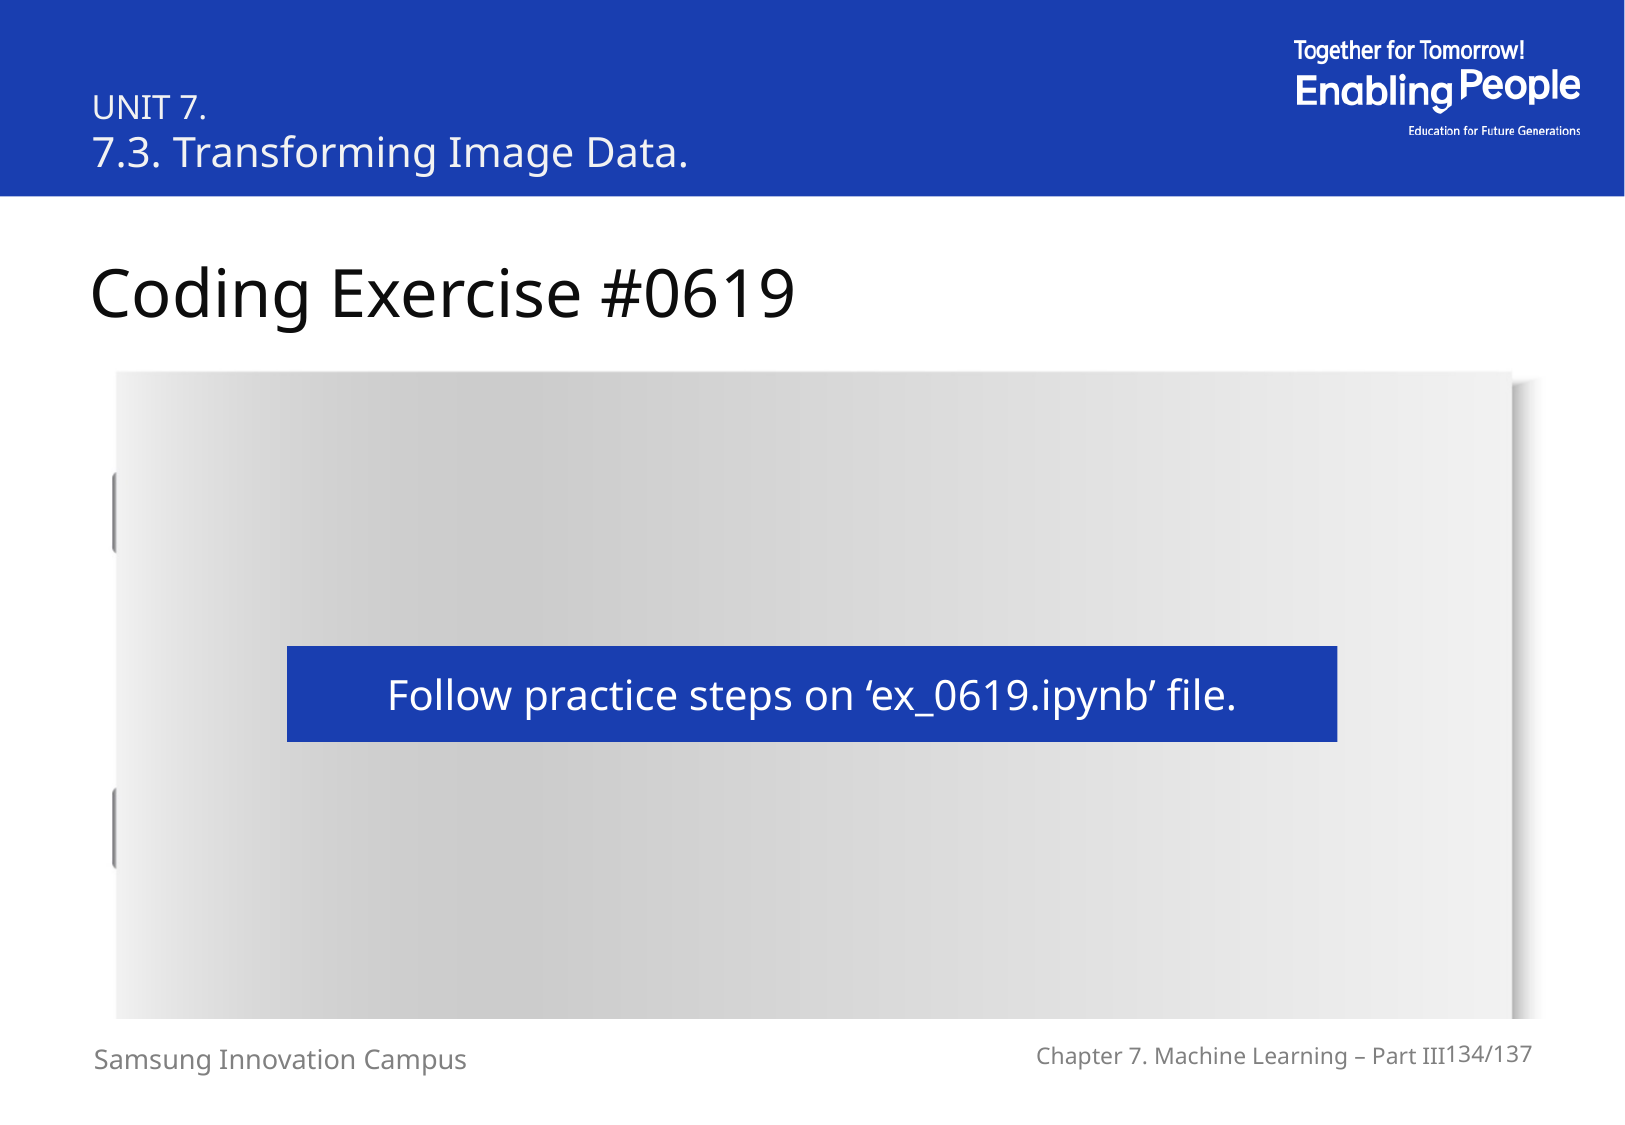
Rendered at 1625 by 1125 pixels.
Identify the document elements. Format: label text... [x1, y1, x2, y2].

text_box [57, 250, 1577, 1019]
picture [1294, 40, 1580, 135]
text_box UNIT 7. 7.3. Transforming Image Data. [91, 85, 1048, 177]
